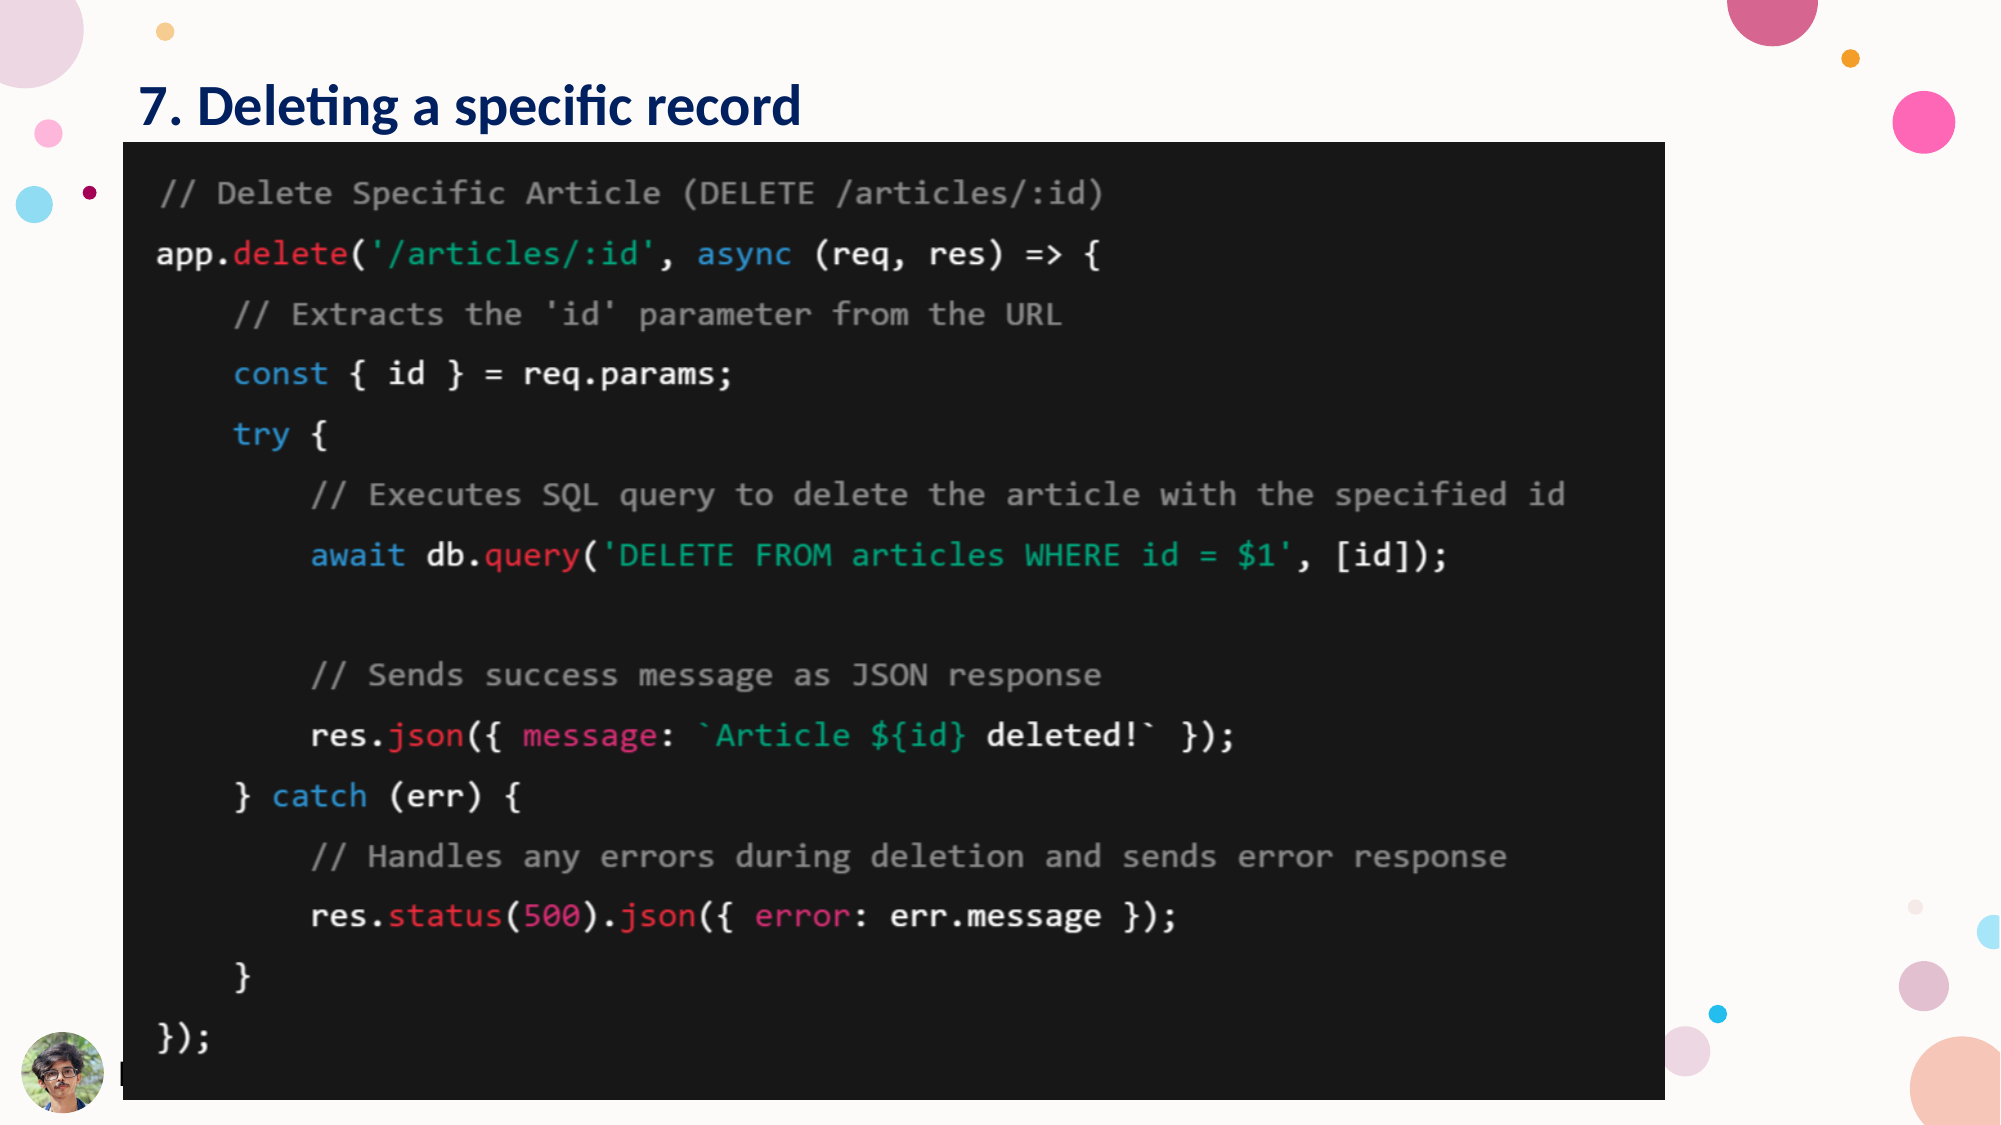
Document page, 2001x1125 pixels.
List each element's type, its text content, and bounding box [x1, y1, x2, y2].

picture [123, 142, 1665, 1100]
picture [21, 1031, 104, 1114]
list 7. Deleting a specific record [123, 67, 1873, 143]
